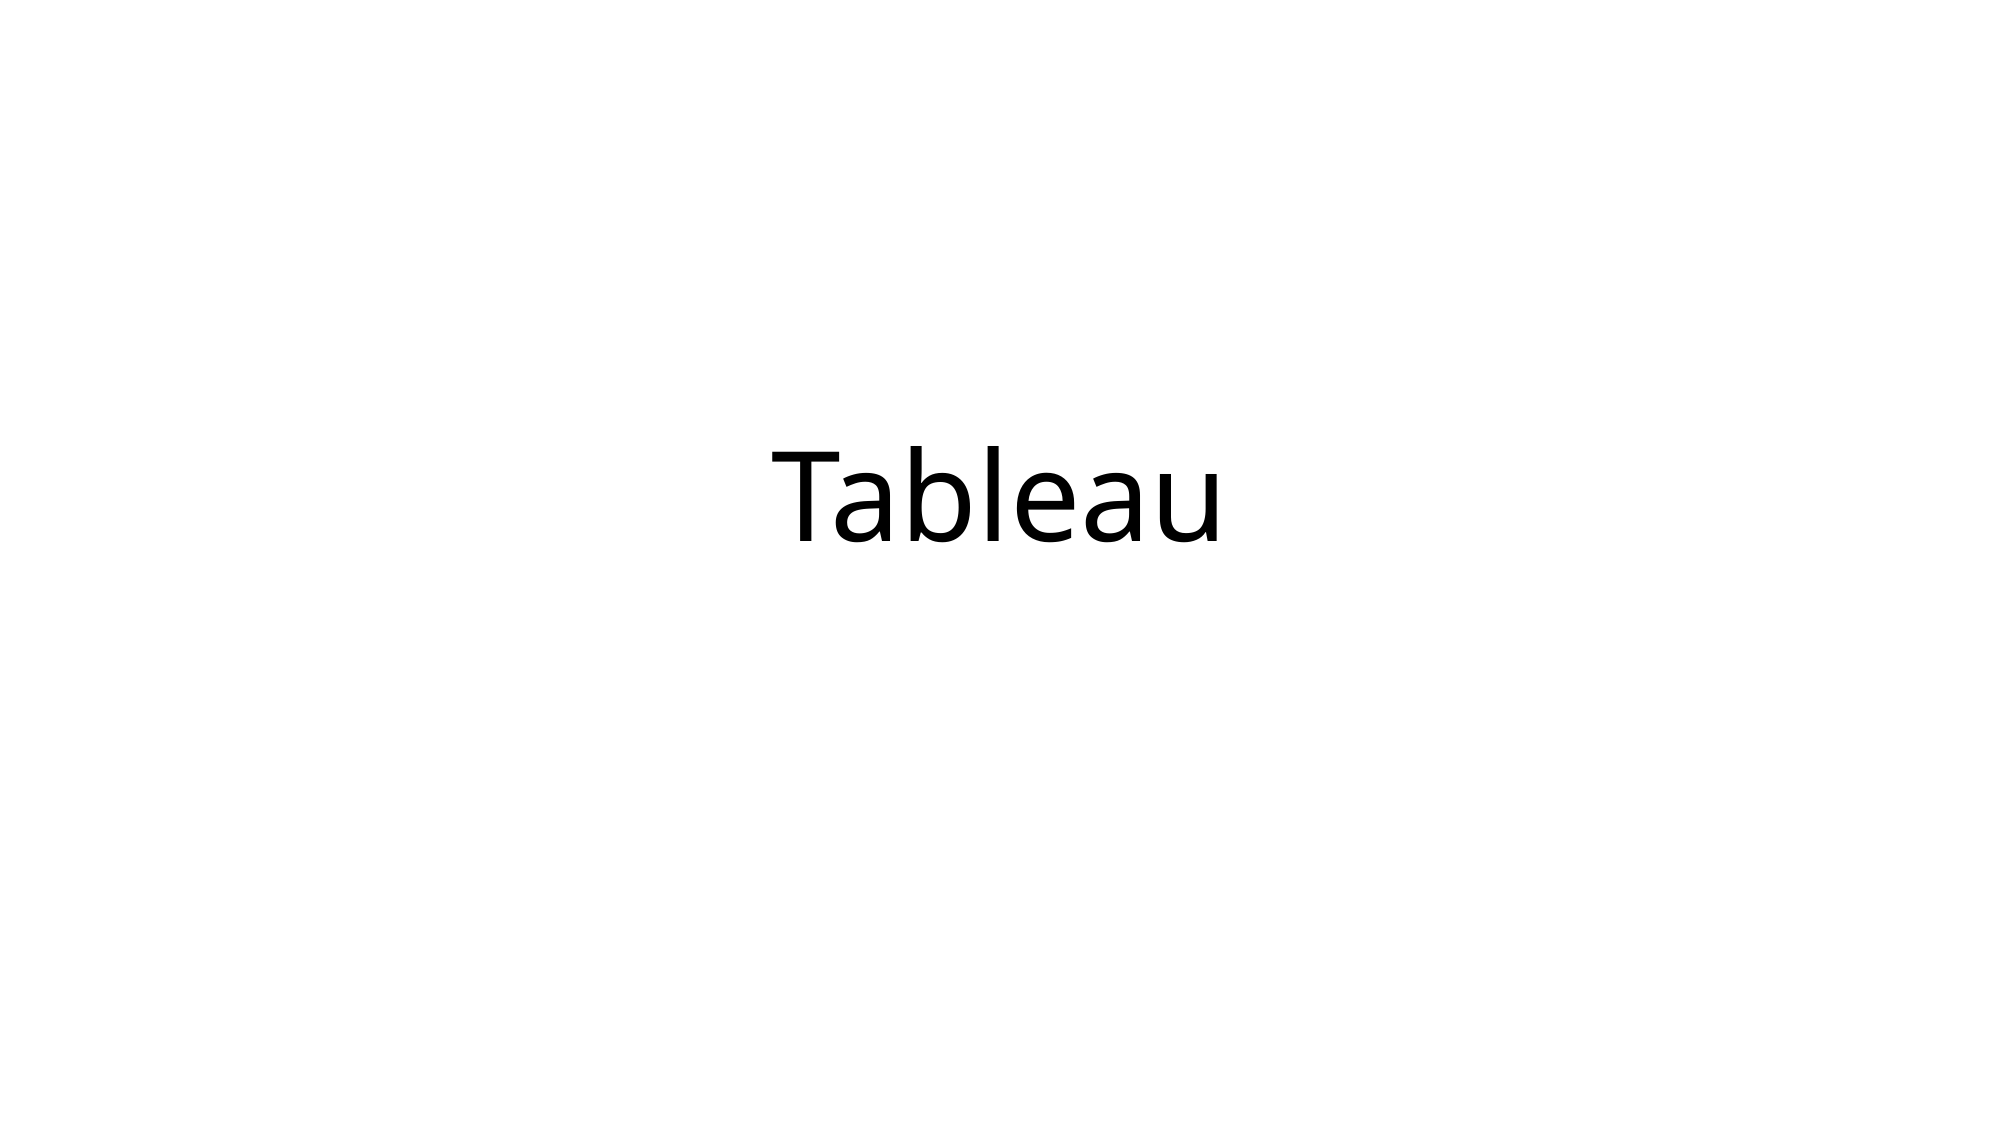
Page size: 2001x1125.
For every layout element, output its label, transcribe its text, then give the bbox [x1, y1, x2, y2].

title Tableau [249, 184, 1750, 576]
